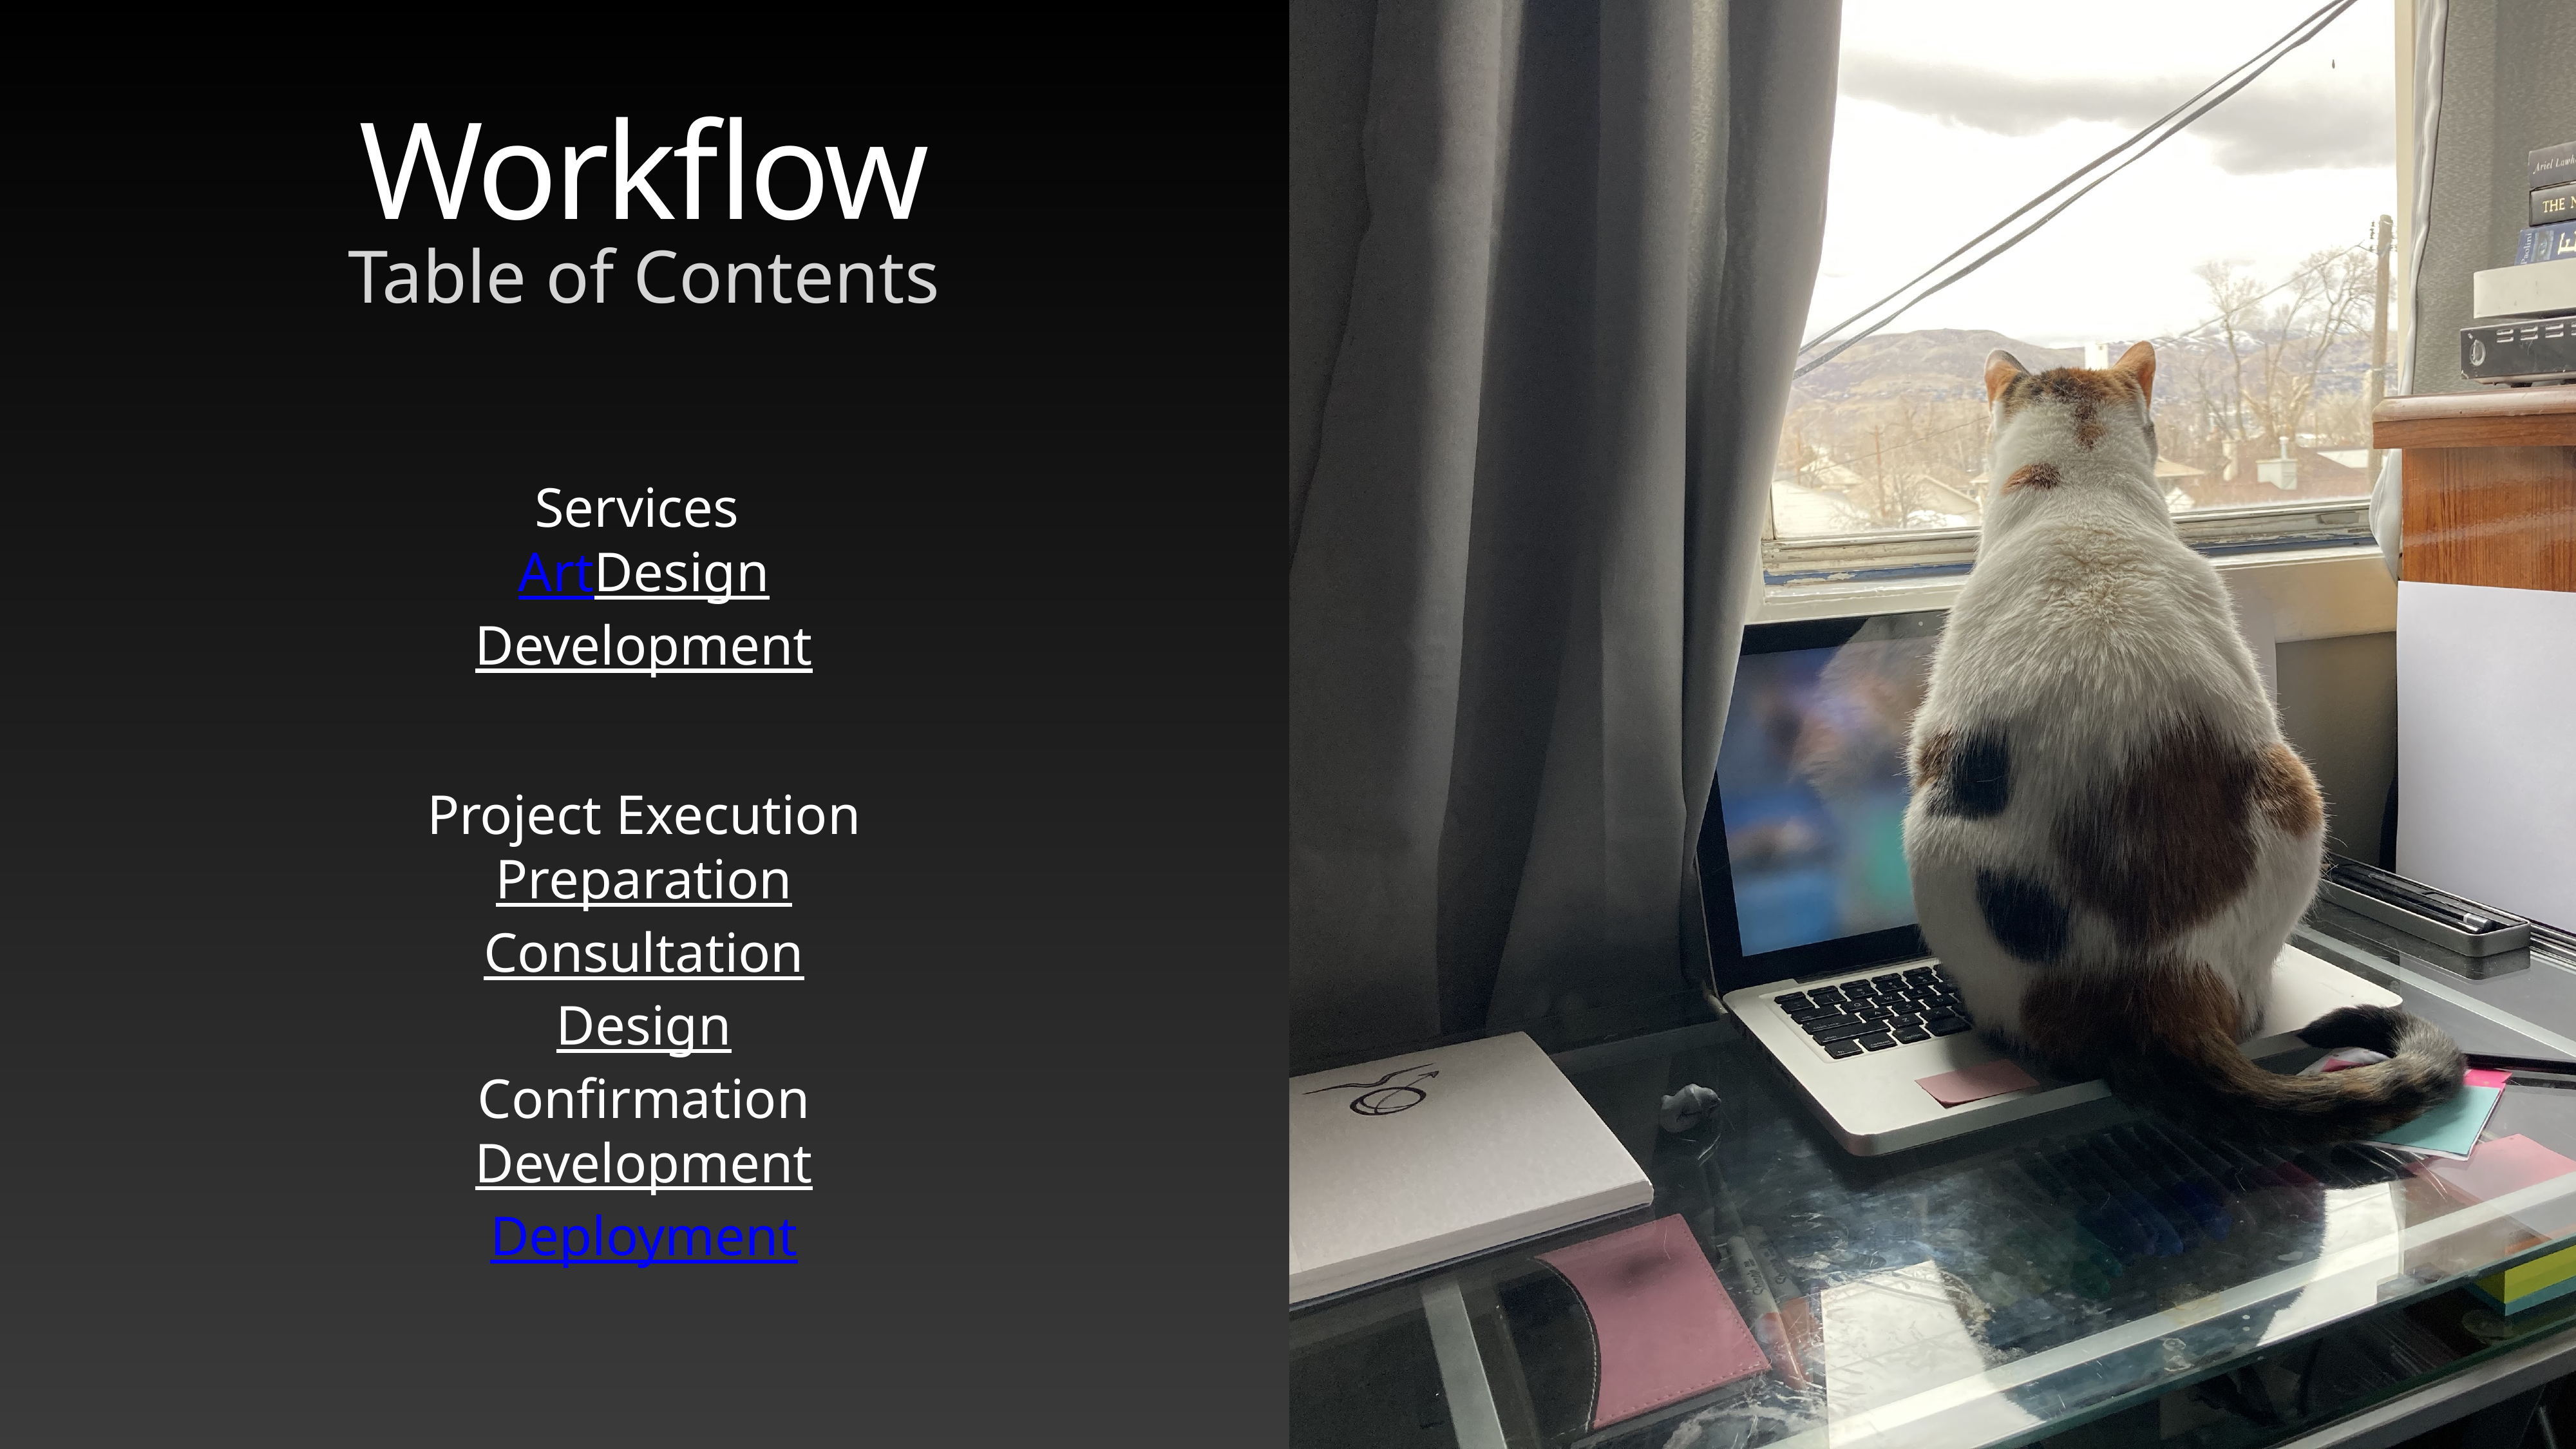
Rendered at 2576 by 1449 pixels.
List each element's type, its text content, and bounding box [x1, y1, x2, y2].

picture [1289, 0, 2576, 1449]
list Table of Contents [133, 225, 1155, 334]
title Workflow [133, 86, 1155, 225]
list Services Art Design Development Project Execution Preparation Consultation Design Confirmation Development Deployment [133, 354, 1155, 1395]
